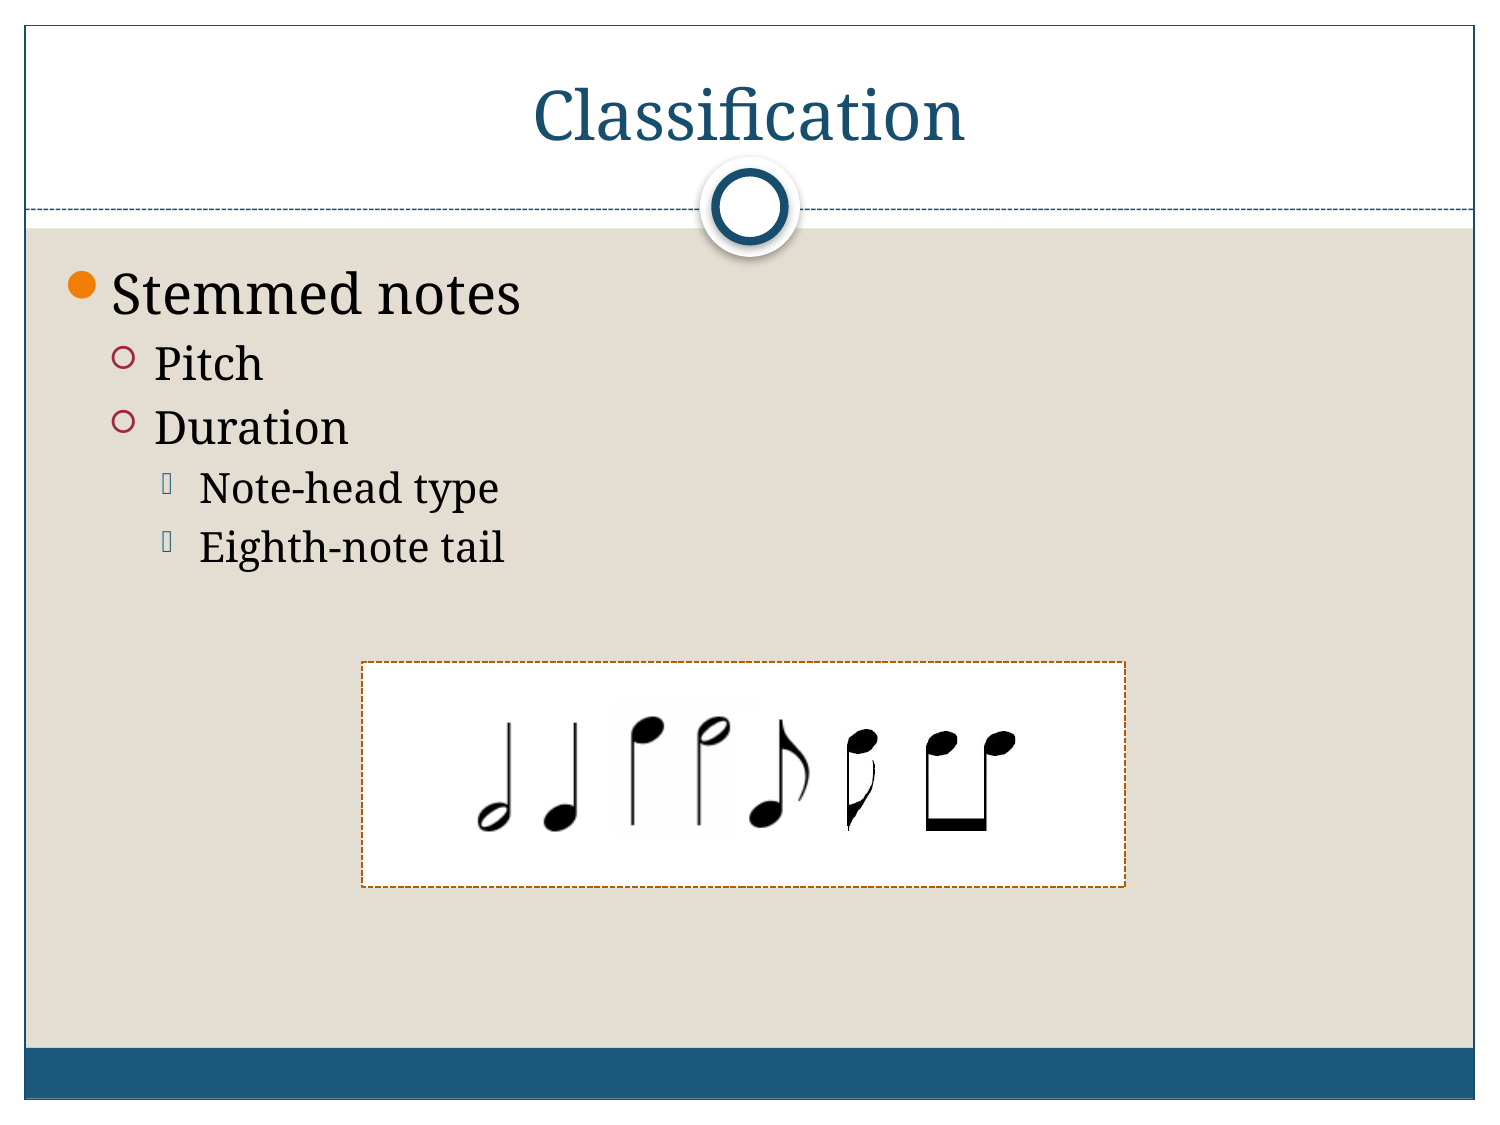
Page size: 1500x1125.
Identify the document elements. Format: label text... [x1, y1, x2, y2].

title Classification [49, 37, 1450, 162]
picture [824, 712, 898, 851]
picture [612, 699, 813, 851]
picture [449, 712, 596, 849]
list Stemmed notes Pitch Duration Note-head type Eighth-note tail [49, 250, 1445, 1001]
picture [899, 712, 1026, 851]
text_box [361, 661, 1126, 888]
